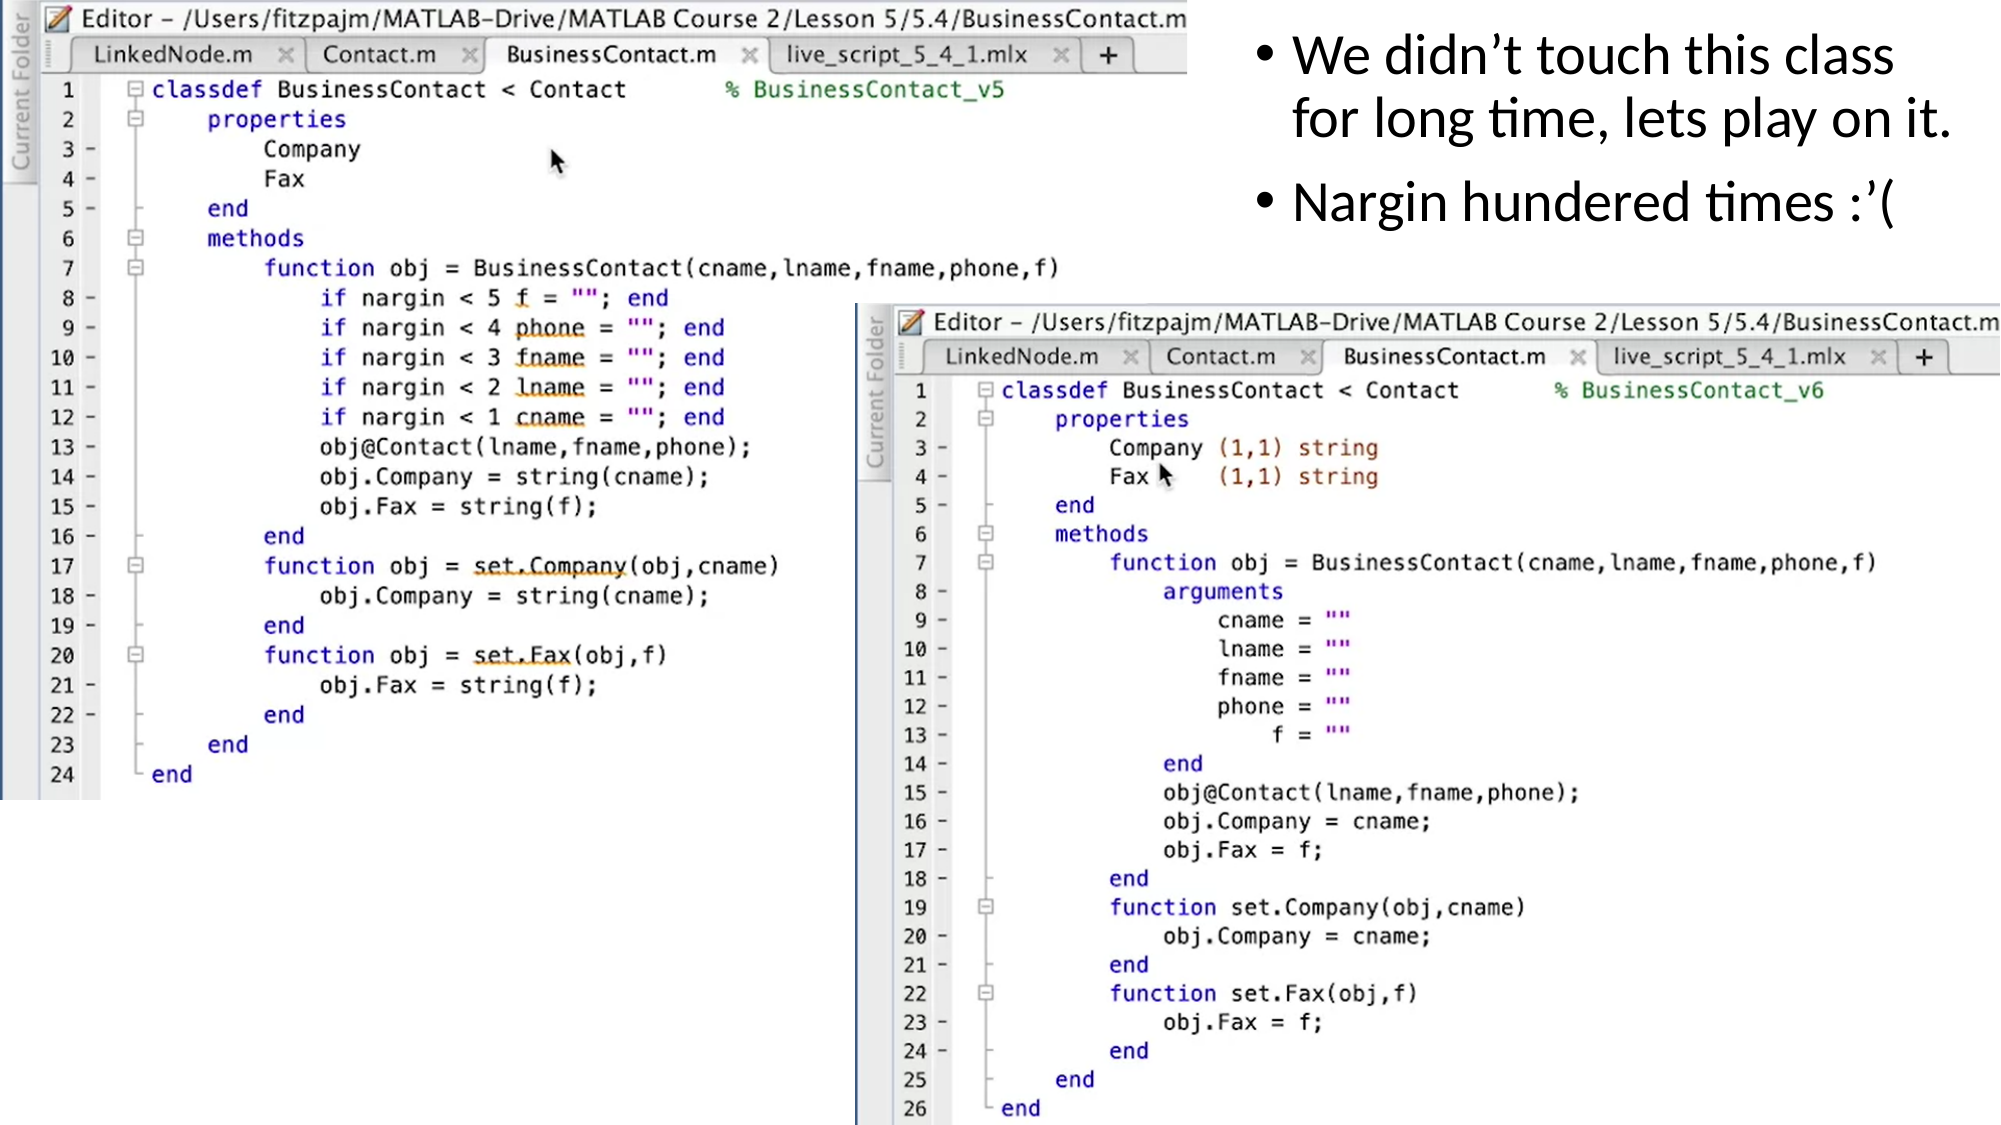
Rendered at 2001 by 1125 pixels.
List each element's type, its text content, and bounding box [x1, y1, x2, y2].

list We didn’t touch this class for long time, lets play on it. Nargin hundered times :’( [1239, 16, 1984, 277]
picture [0, 0, 2000, 1125]
